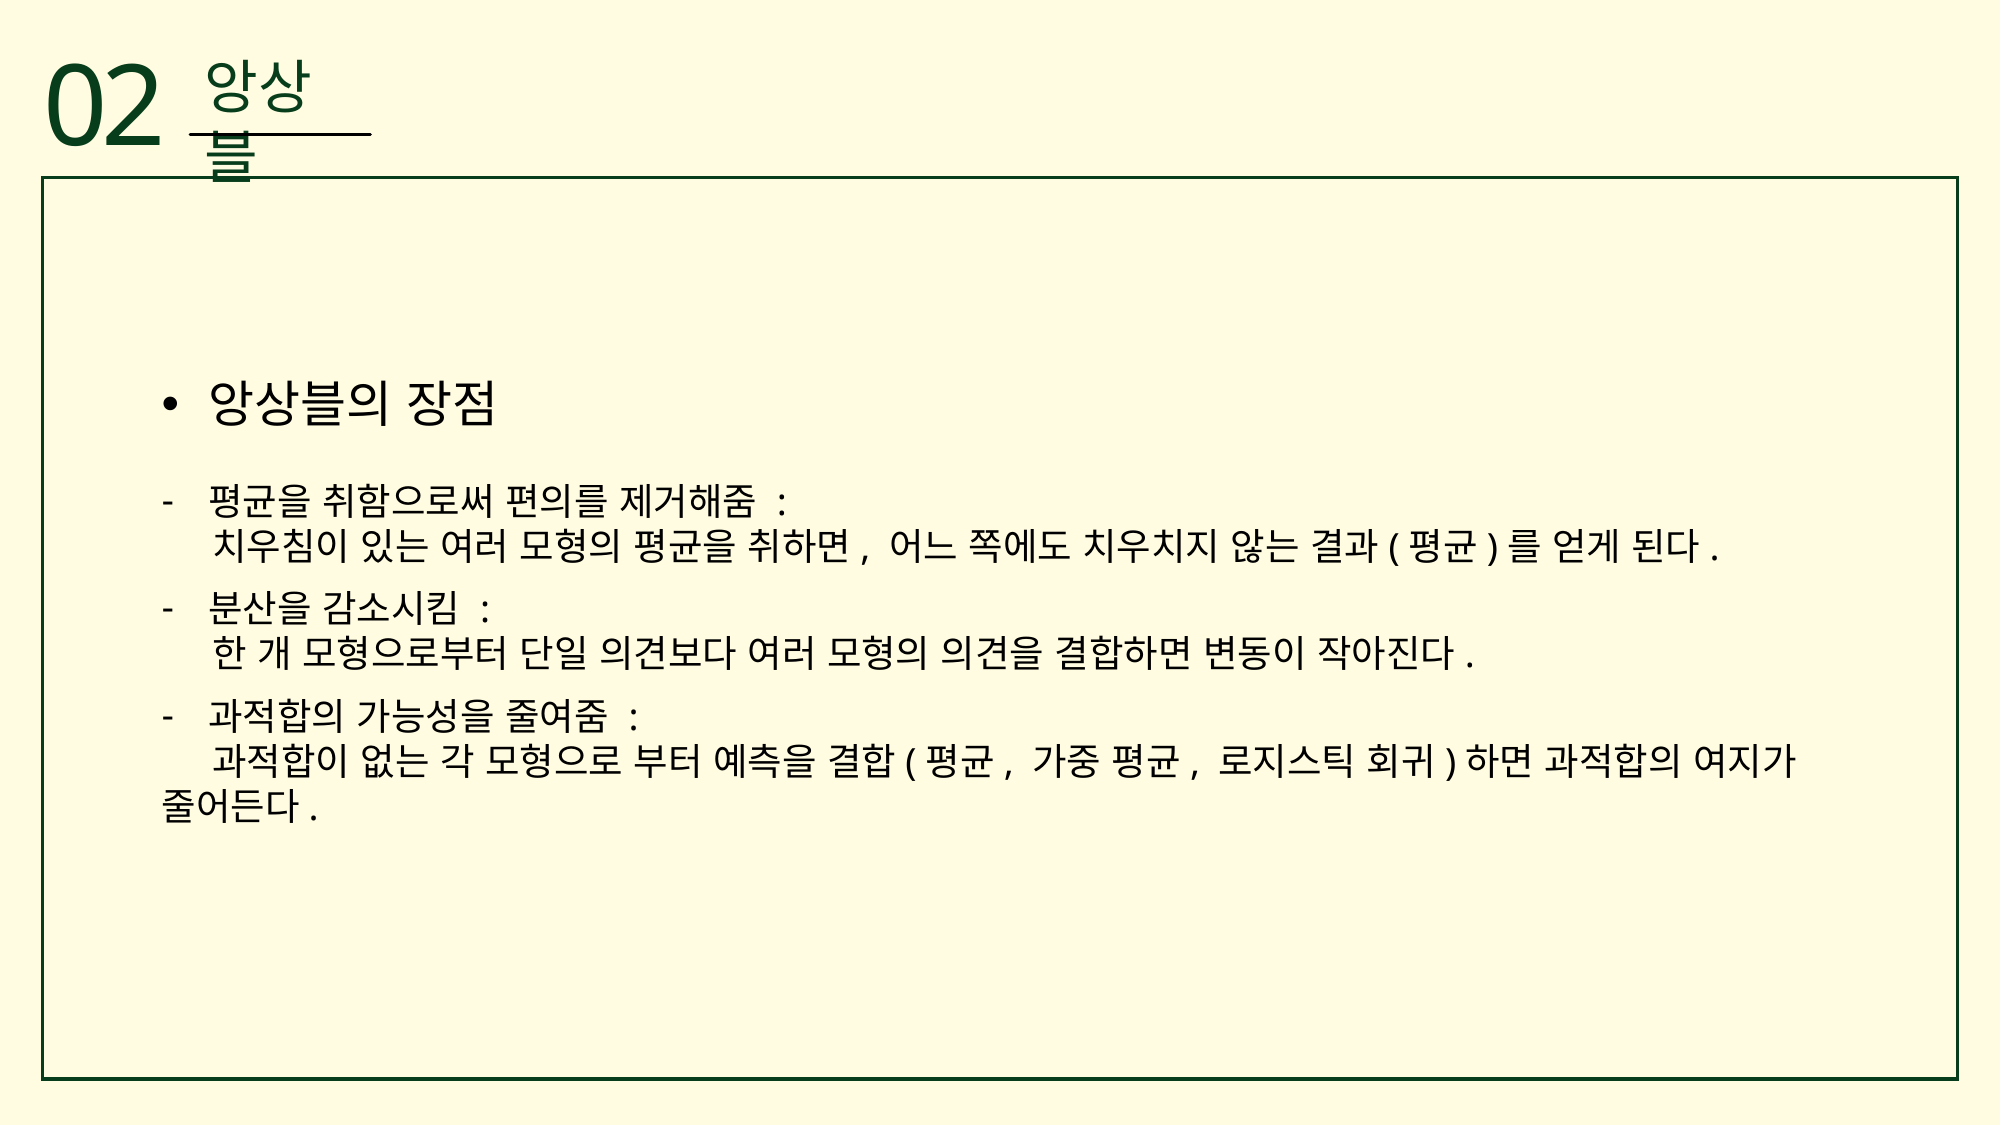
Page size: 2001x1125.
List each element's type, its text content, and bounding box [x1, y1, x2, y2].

text_box 앙상블 [190, 136, 371, 198]
text_box 앙상블의 장점 평균을 취함으로써 편의를 제거해줌 : 치우침이 있는 여러 모형의 평균을 취하면, 어느 쪽에도 치우치지 않는 결과(평균)를 얻게 된다. 분산을 감소시킴 : 한 개 모형으로부터 단일 의견보다 여러 모형의 의견을 결합하면 변동이 작아진다. 과적합의 가능성을 줄여줌 : 과적합이 없는 각 모형으로 부터 예측을 결합(평균, 가중 평균, 로지스틱 회귀)하면 과적합의 여지가 줄어든다. [146, 365, 1853, 836]
text_box 앙상블 [190, 43, 371, 133]
text_box 02 [28, 25, 181, 176]
